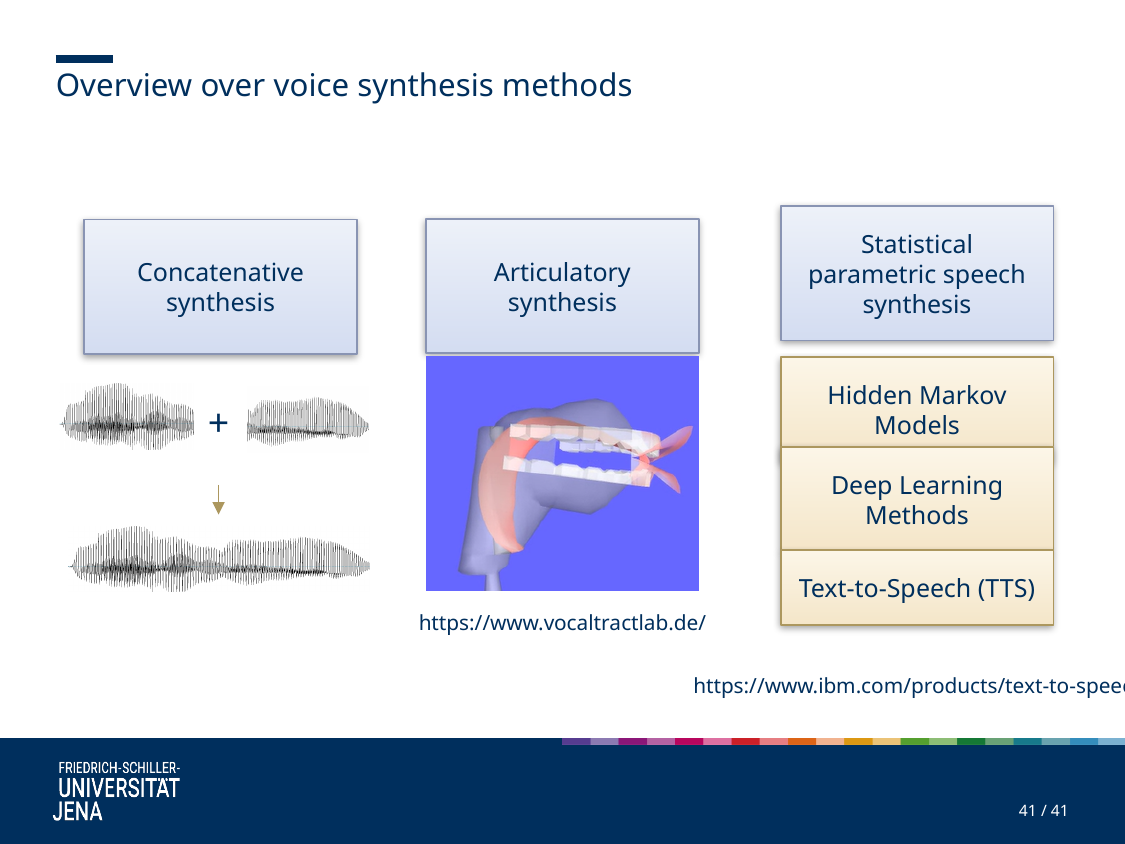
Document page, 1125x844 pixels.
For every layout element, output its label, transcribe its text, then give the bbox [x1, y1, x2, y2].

text_box https://www.vocaltractlab.de/ [403, 602, 721, 642]
text_box + [197, 391, 241, 452]
text_box Overview over voice synthesis methods [54, 63, 856, 112]
text_box Concatenative synthesis [83, 219, 358, 355]
picture [67, 526, 370, 593]
text_box https://www.ibm.com/products/text-to-speech [678, 665, 1125, 706]
picture [562, 738, 1125, 745]
picture [425, 356, 700, 592]
text_box Hidden Markov Models [780, 356, 1054, 445]
picture [59, 383, 195, 450]
text_box Articulatory synthesis [425, 218, 700, 354]
text_box Text-to-Speech (TTS) [780, 549, 1054, 626]
text_box Deep Learning Methods [780, 446, 1054, 549]
text_box Statistical parametric speech synthesis [780, 205, 1054, 341]
picture [246, 386, 370, 453]
picture [51, 755, 181, 827]
